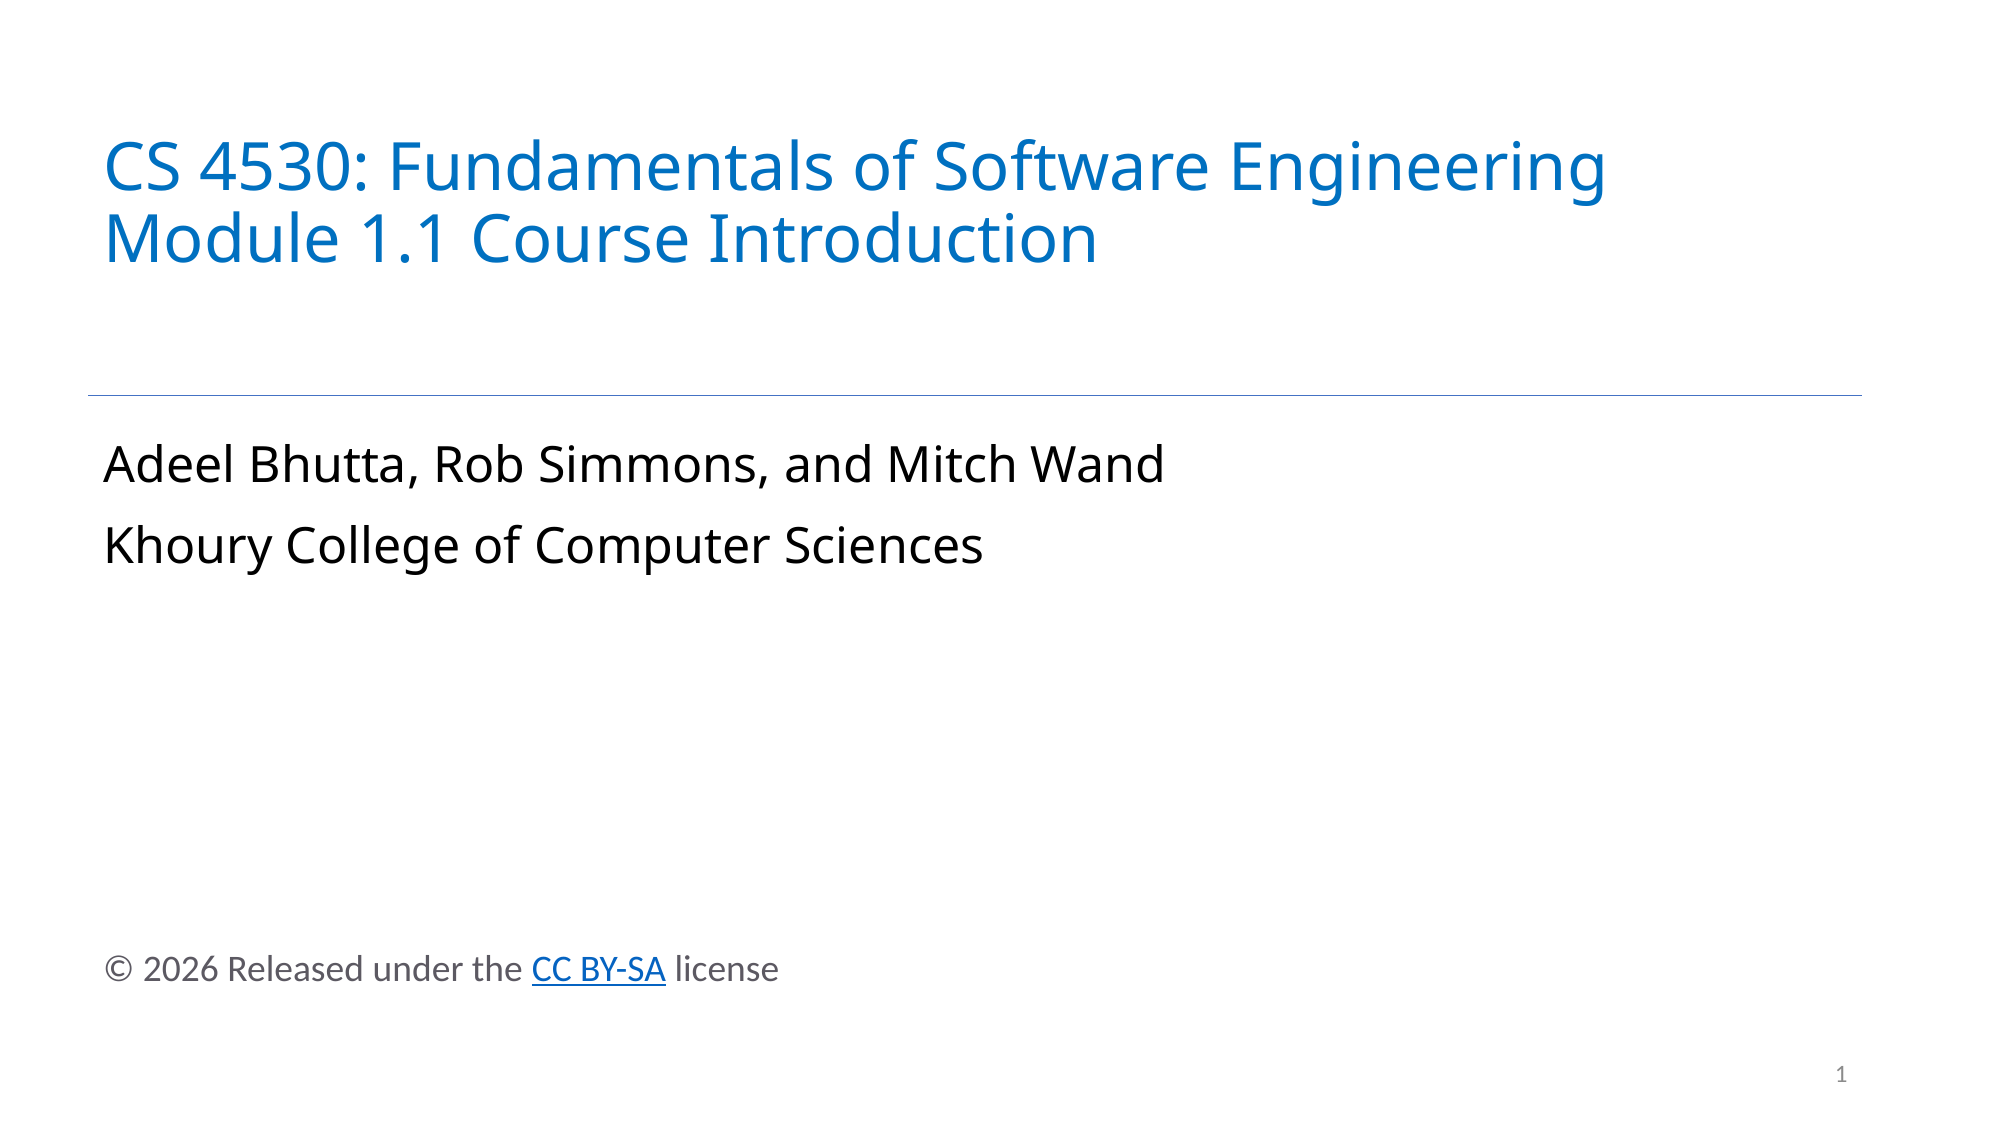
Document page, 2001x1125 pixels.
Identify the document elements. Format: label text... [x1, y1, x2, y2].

text_box © 2026 Released under the CC BY-SA license [88, 936, 1089, 997]
title CS 4530: Fundamentals of Software Engineering Module 1.1 Course Introduction [88, 125, 1863, 373]
subtitle Adeel Bhutta, Rob Simmons, and Mitch Wand Khoury College of Computer Sciences [88, 424, 1863, 697]
slide_number 1 [1412, 1042, 1863, 1103]
